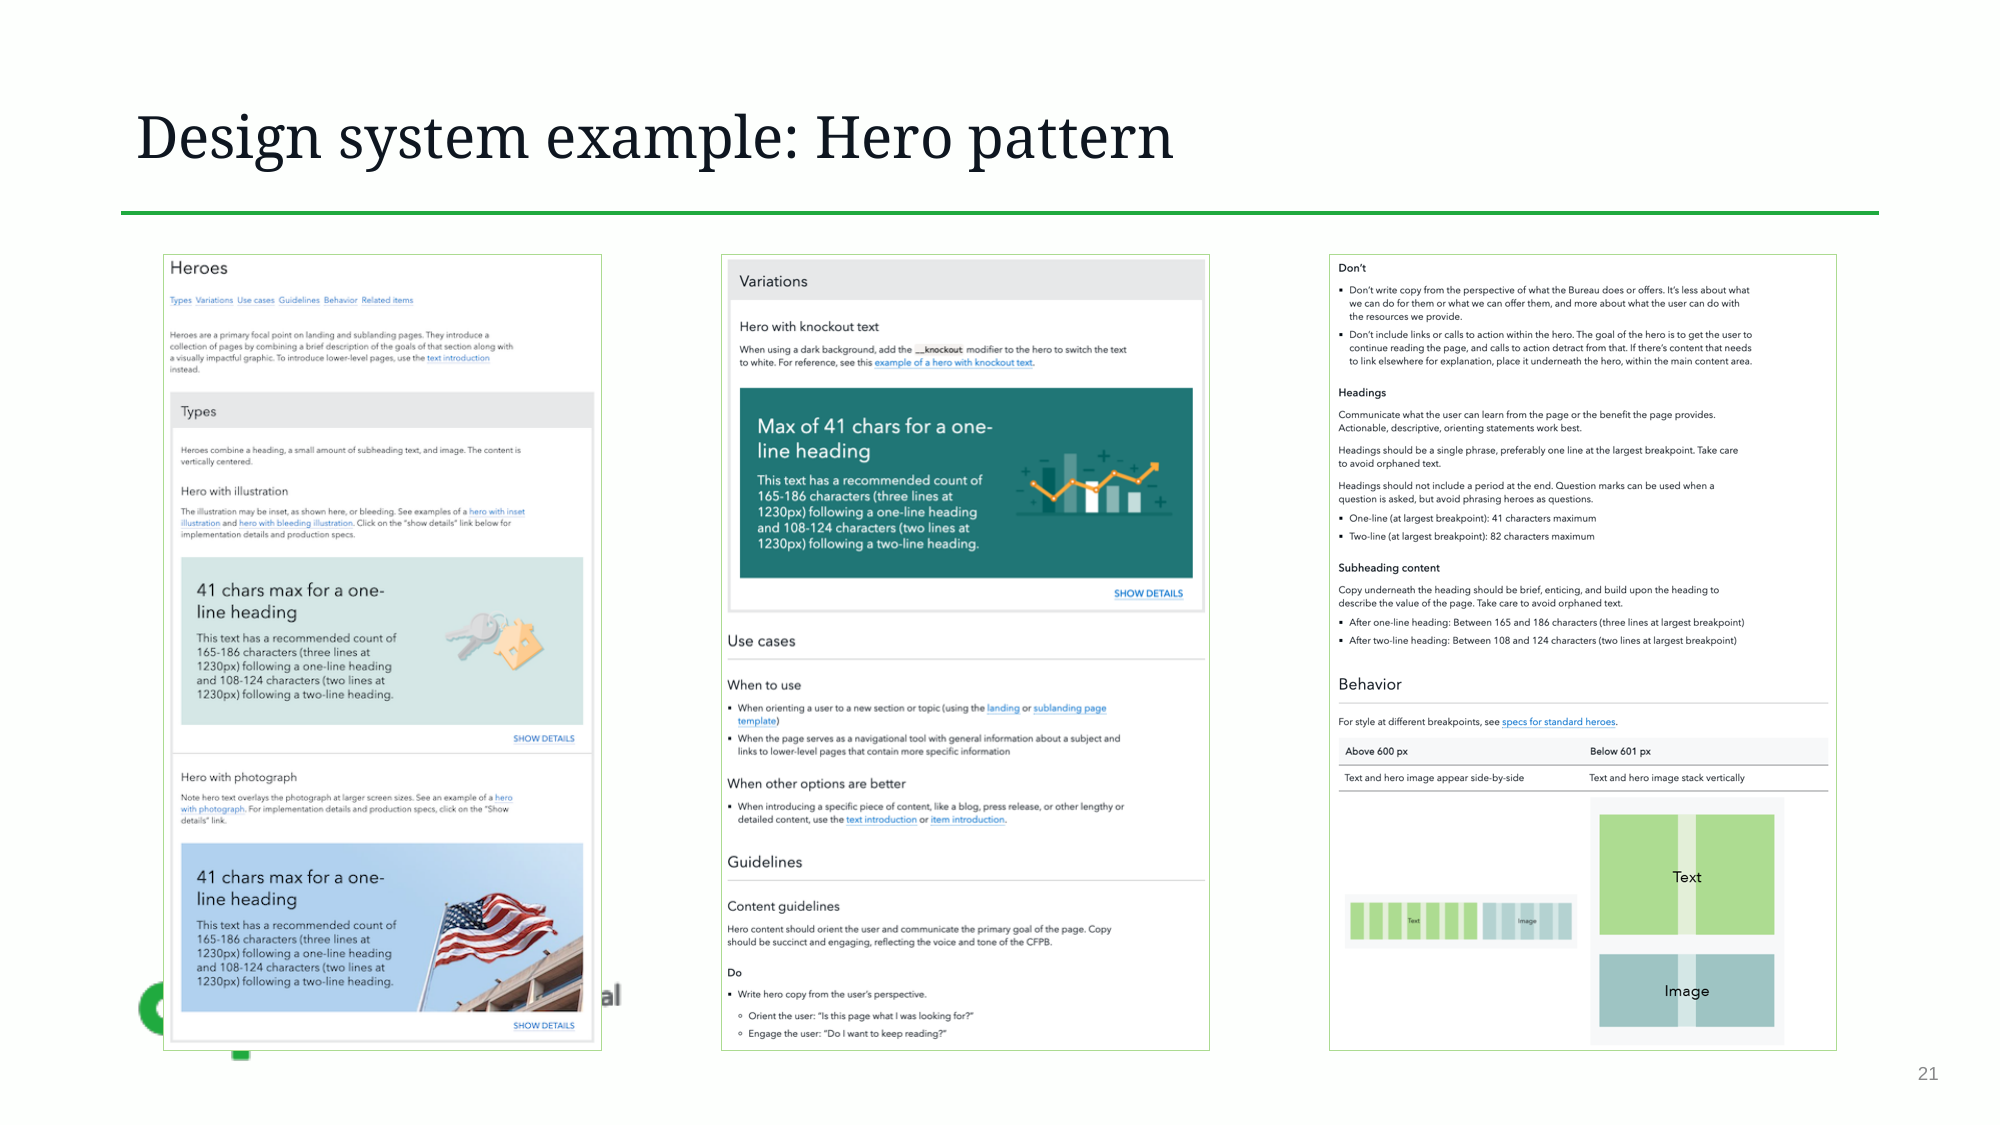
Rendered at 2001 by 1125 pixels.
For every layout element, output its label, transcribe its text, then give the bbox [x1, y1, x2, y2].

title Design system example: Hero pattern [121, 74, 1879, 197]
footer 21 [1479, 1050, 1954, 1096]
picture [1328, 254, 1837, 1051]
picture [721, 254, 1210, 1051]
picture [163, 254, 602, 1051]
